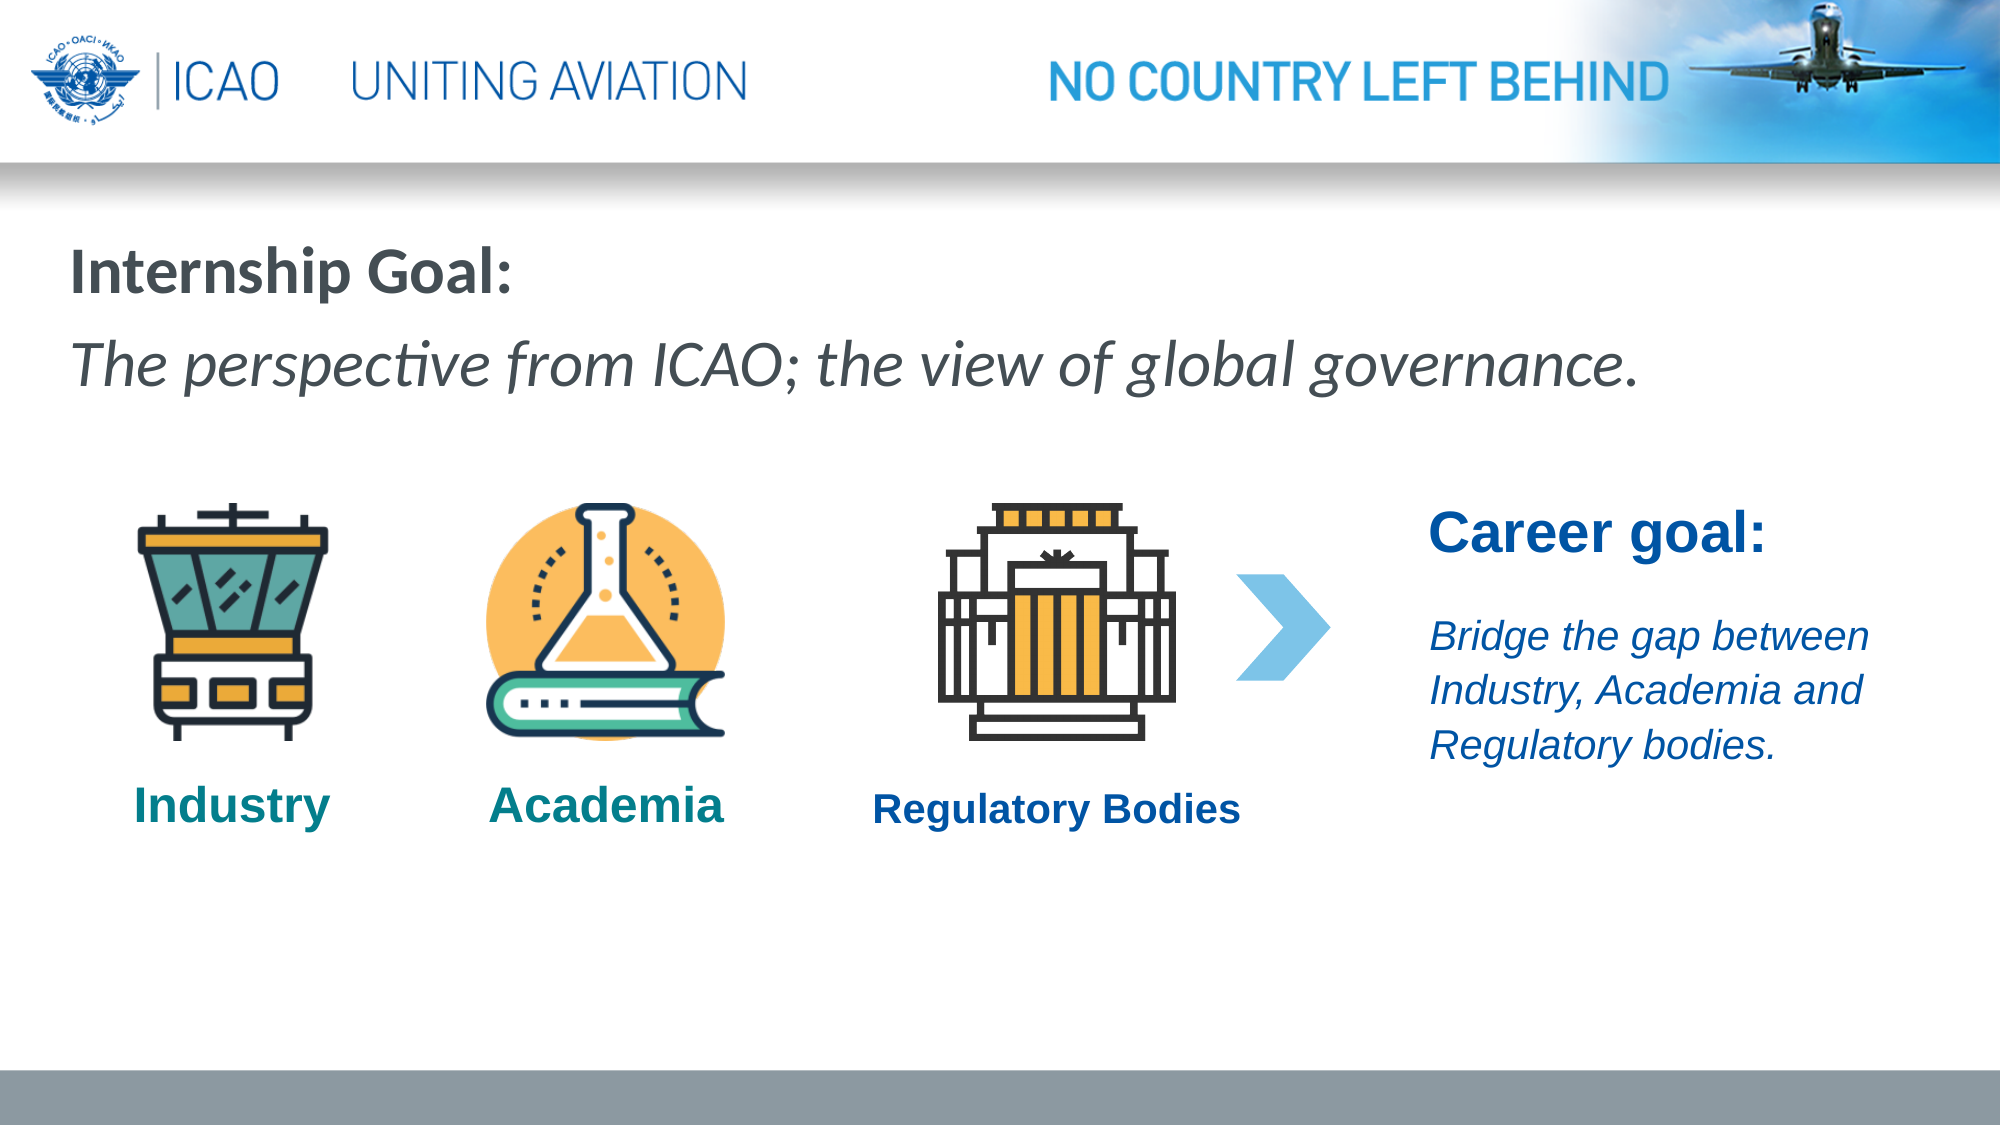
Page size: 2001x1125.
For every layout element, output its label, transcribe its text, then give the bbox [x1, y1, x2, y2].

text_box Industry [47, 759, 418, 841]
text_box Academia [421, 759, 791, 841]
text_box Career goal: [1413, 479, 1945, 572]
picture [938, 503, 1177, 741]
picture [486, 503, 725, 741]
picture [114, 503, 352, 741]
text_box Internship Goal: The perspective from ICAO; the view of global governance. [54, 219, 1945, 408]
text_box Bridge the gap between Industry, Academia and Regulatory bodies. [1414, 595, 1947, 776]
text_box [1234, 572, 1333, 683]
picture [0, 0, 2000, 215]
text_box Regulatory Bodies [810, 769, 1303, 840]
